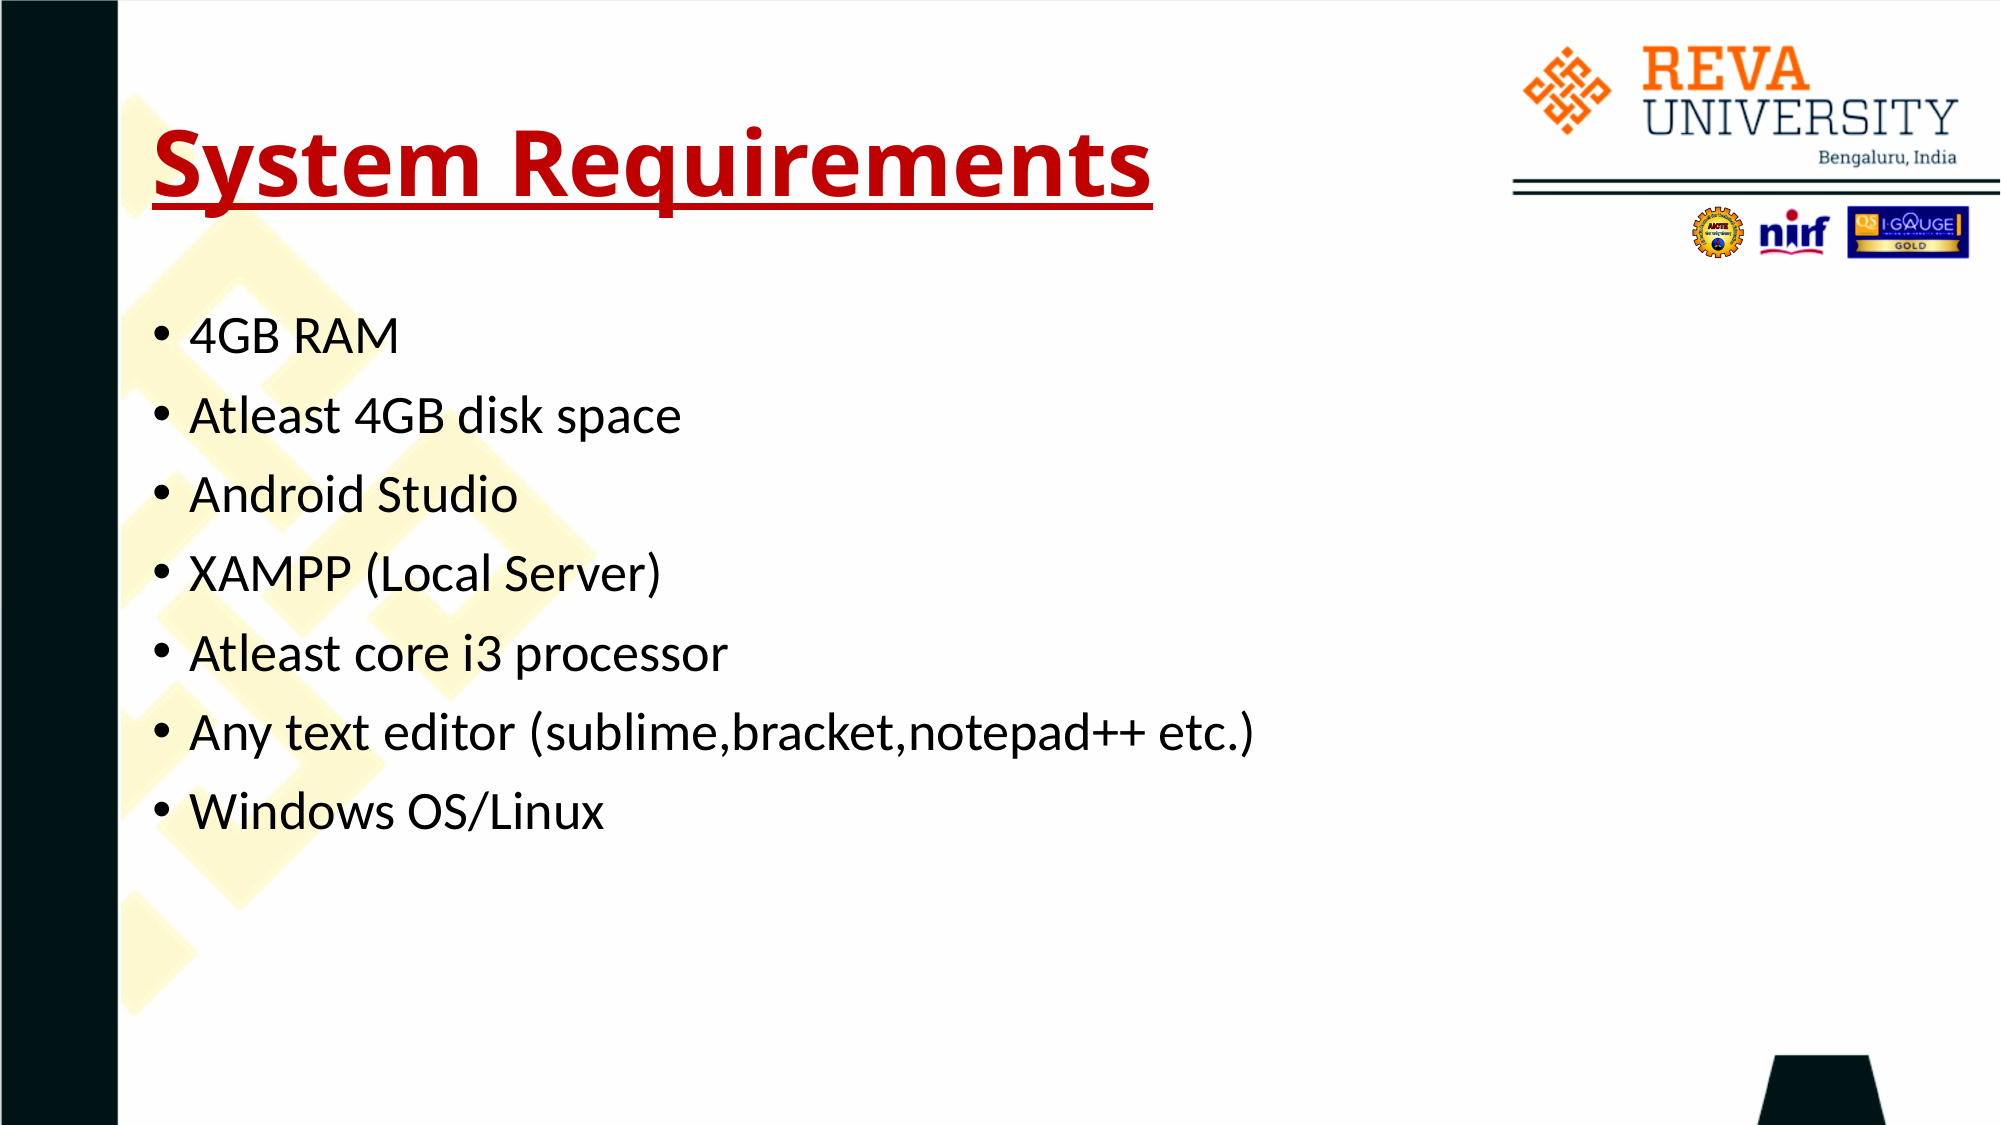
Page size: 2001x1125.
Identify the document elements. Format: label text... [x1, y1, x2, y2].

title System Requirements [137, 57, 1863, 276]
list 4GB RAM Atleast 4GB disk space Android Studio XAMPP (Local Server) Atleast core i3 processor Any text editor (sublime,bracket,notepad++ etc.) Windows OS/Linux [137, 299, 1863, 1014]
picture [0, 0, 2001, 1125]
